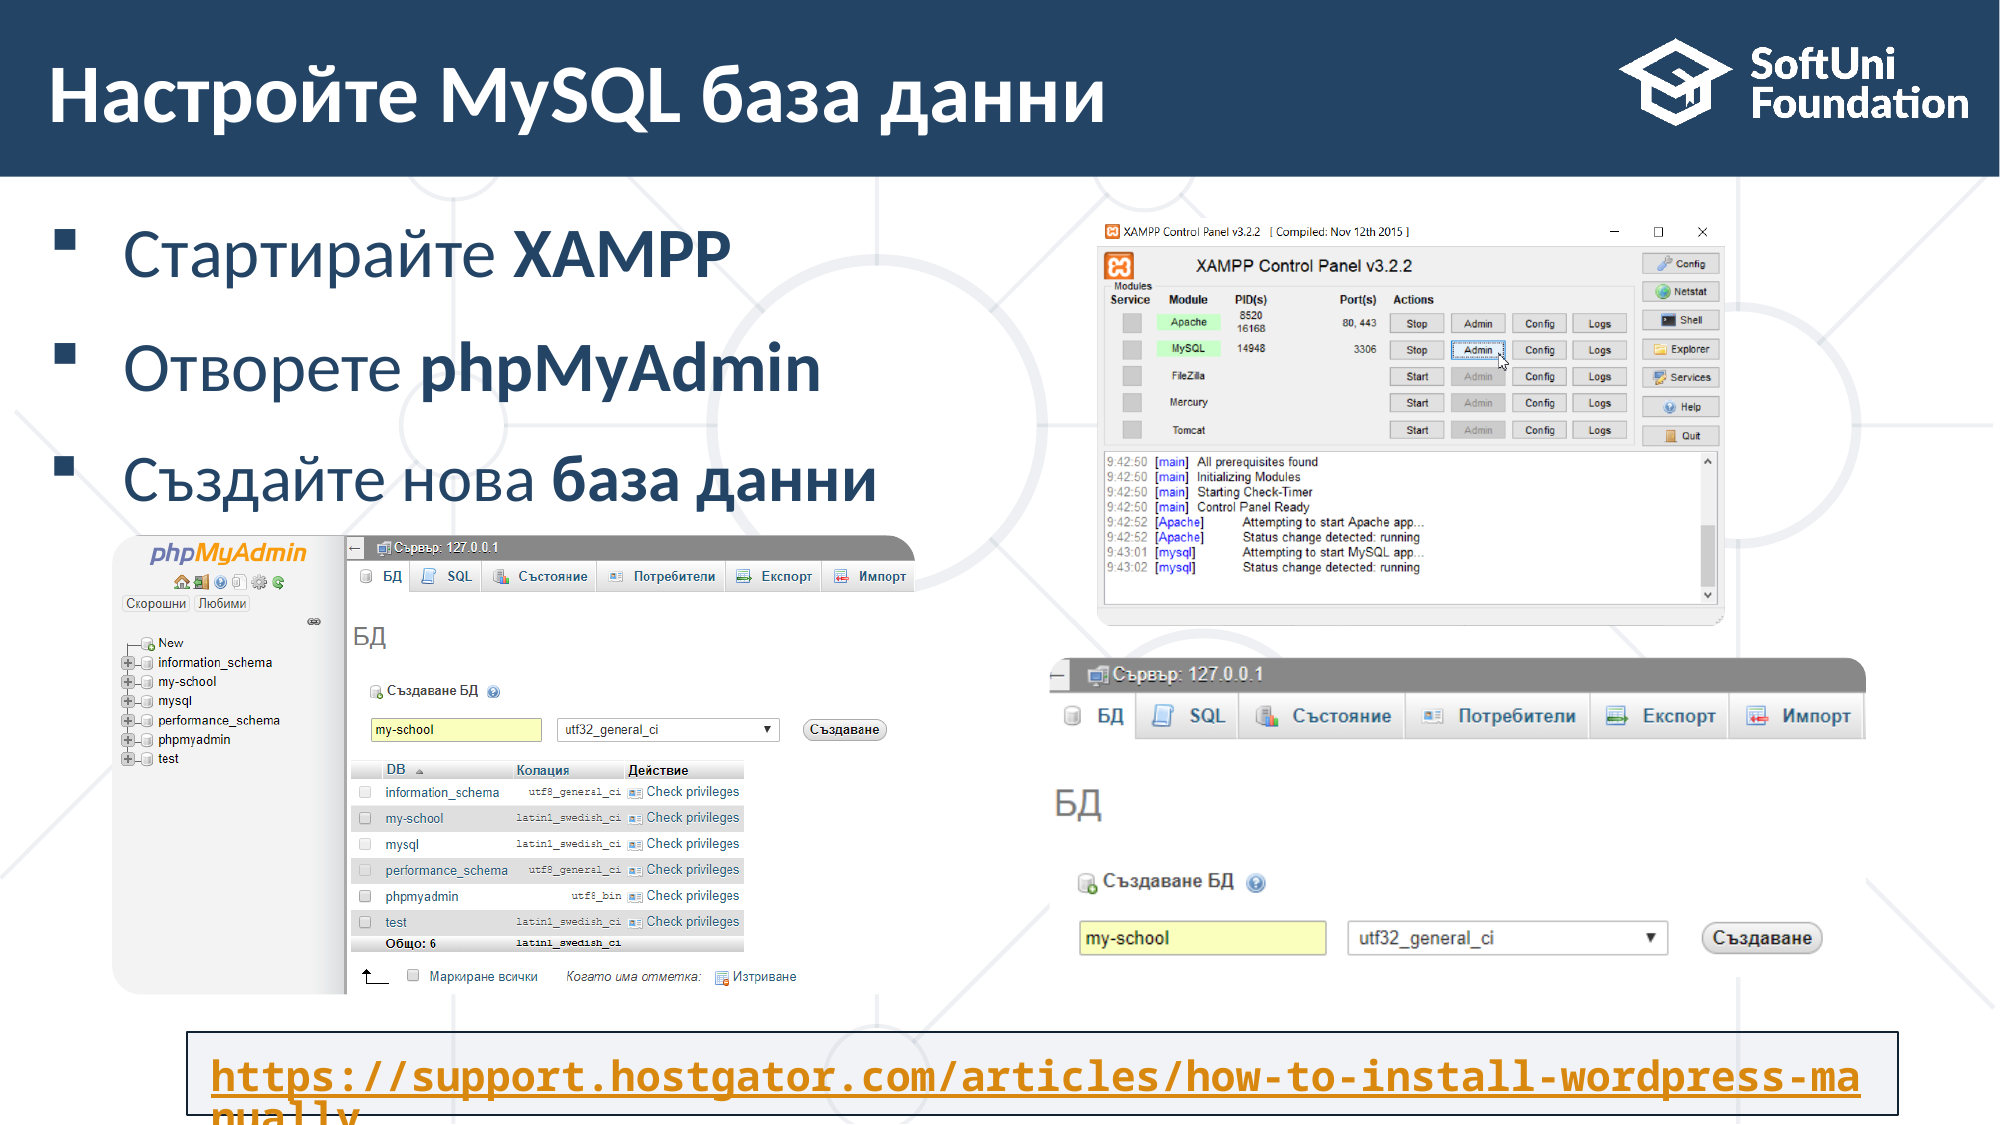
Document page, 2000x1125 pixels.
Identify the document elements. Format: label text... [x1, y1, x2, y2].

list Стартирайте XAMPP Отворете phpMyAdmin Създайте нова база данни [31, 196, 1969, 1047]
picture [1097, 218, 1725, 626]
text_box [68, 1011, 1937, 1112]
picture [1049, 657, 1867, 978]
picture [1618, 38, 1968, 126]
title Настройте MySQL база данни [31, 16, 1591, 162]
list https://support.hostgator.com/articles/how-to-install-wordpress-manually [186, 1112, 1899, 1116]
picture [111, 534, 916, 995]
